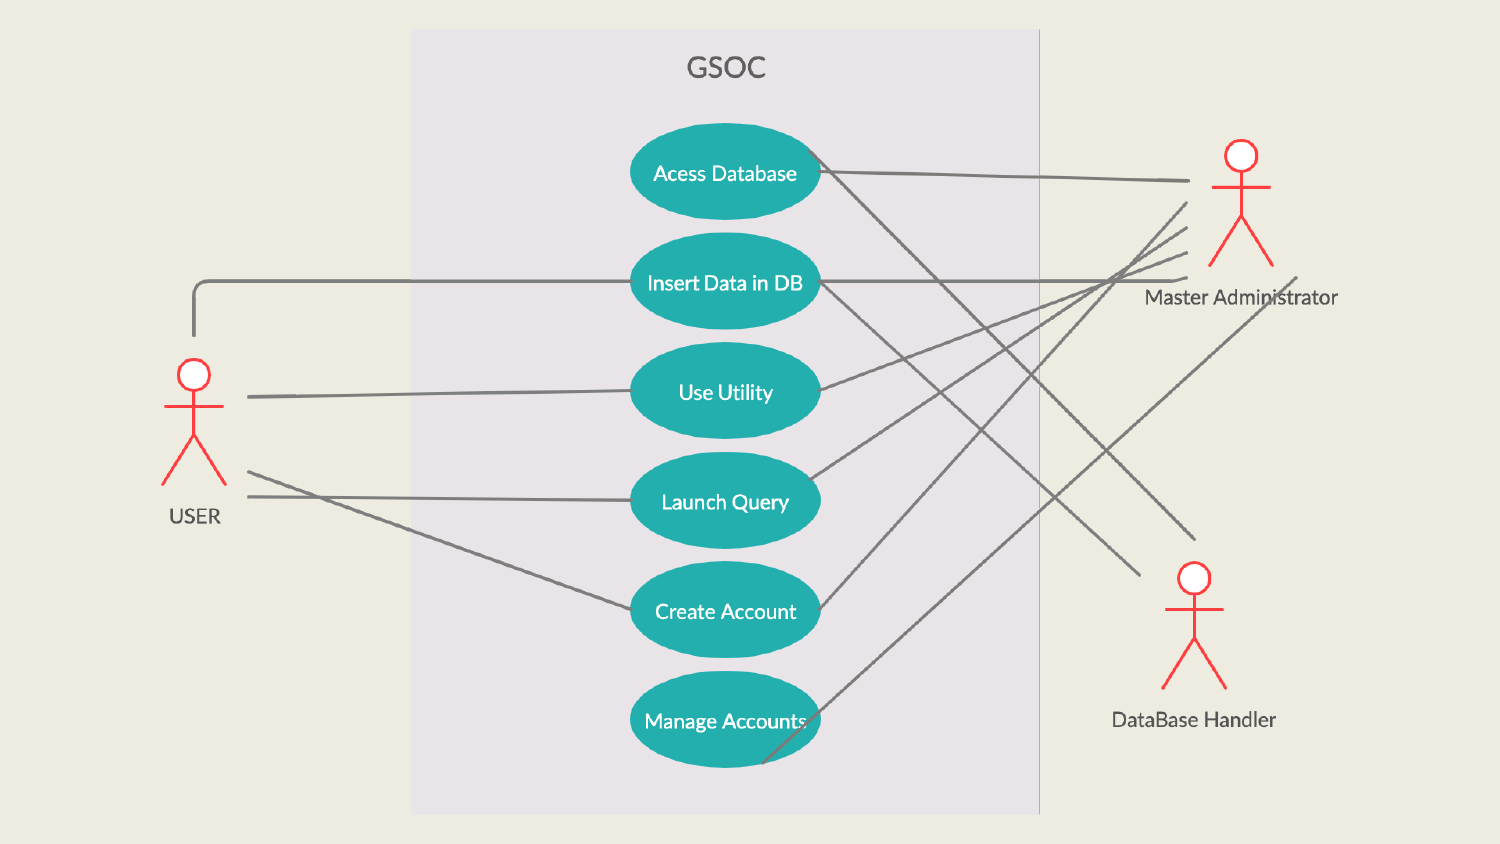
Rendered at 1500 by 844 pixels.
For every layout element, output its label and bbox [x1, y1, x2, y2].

picture [131, 0, 1369, 844]
